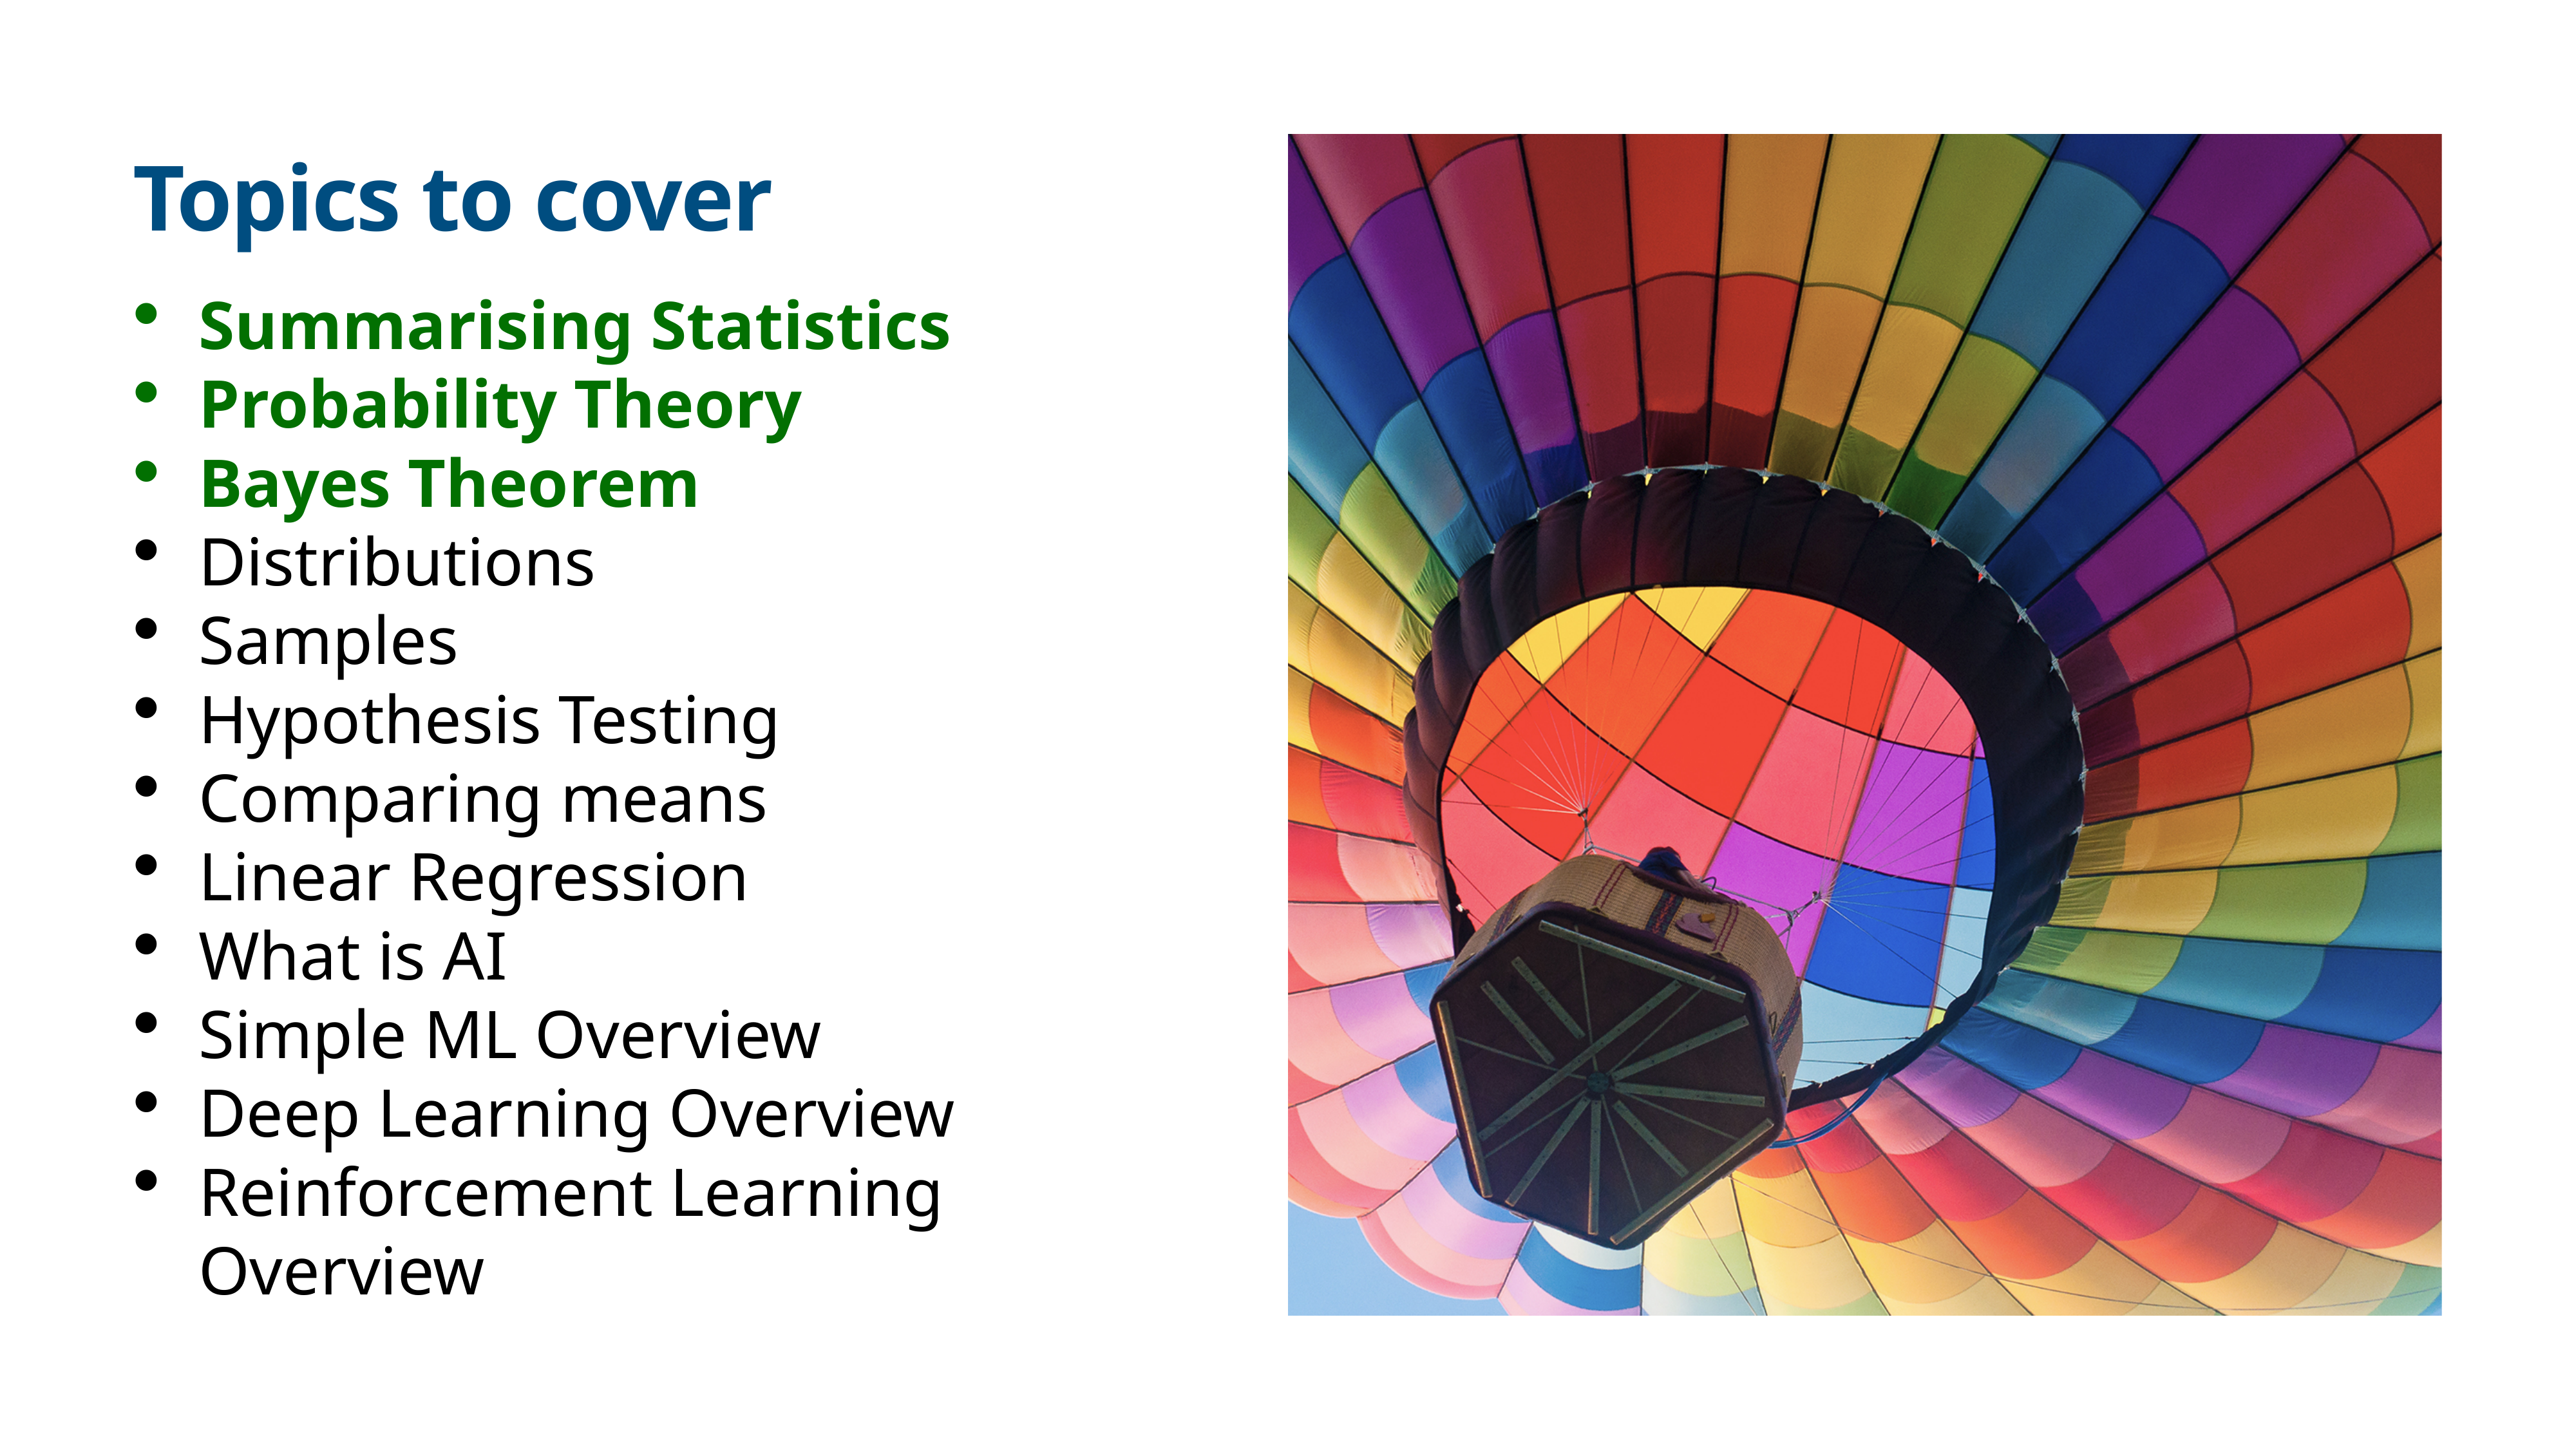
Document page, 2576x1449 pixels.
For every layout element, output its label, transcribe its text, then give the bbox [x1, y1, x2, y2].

list Summarising Statistics Probability Theory Bayes Theorem Distributions Samples Hypothesis Testing Comparing means Linear Regression What is AI Simple ML Overview Deep Learning Overview Reinforcement Learning Overview [127, 278, 1161, 1316]
title Topics to cover [127, 133, 1161, 254]
picture [1287, 134, 2442, 1316]
